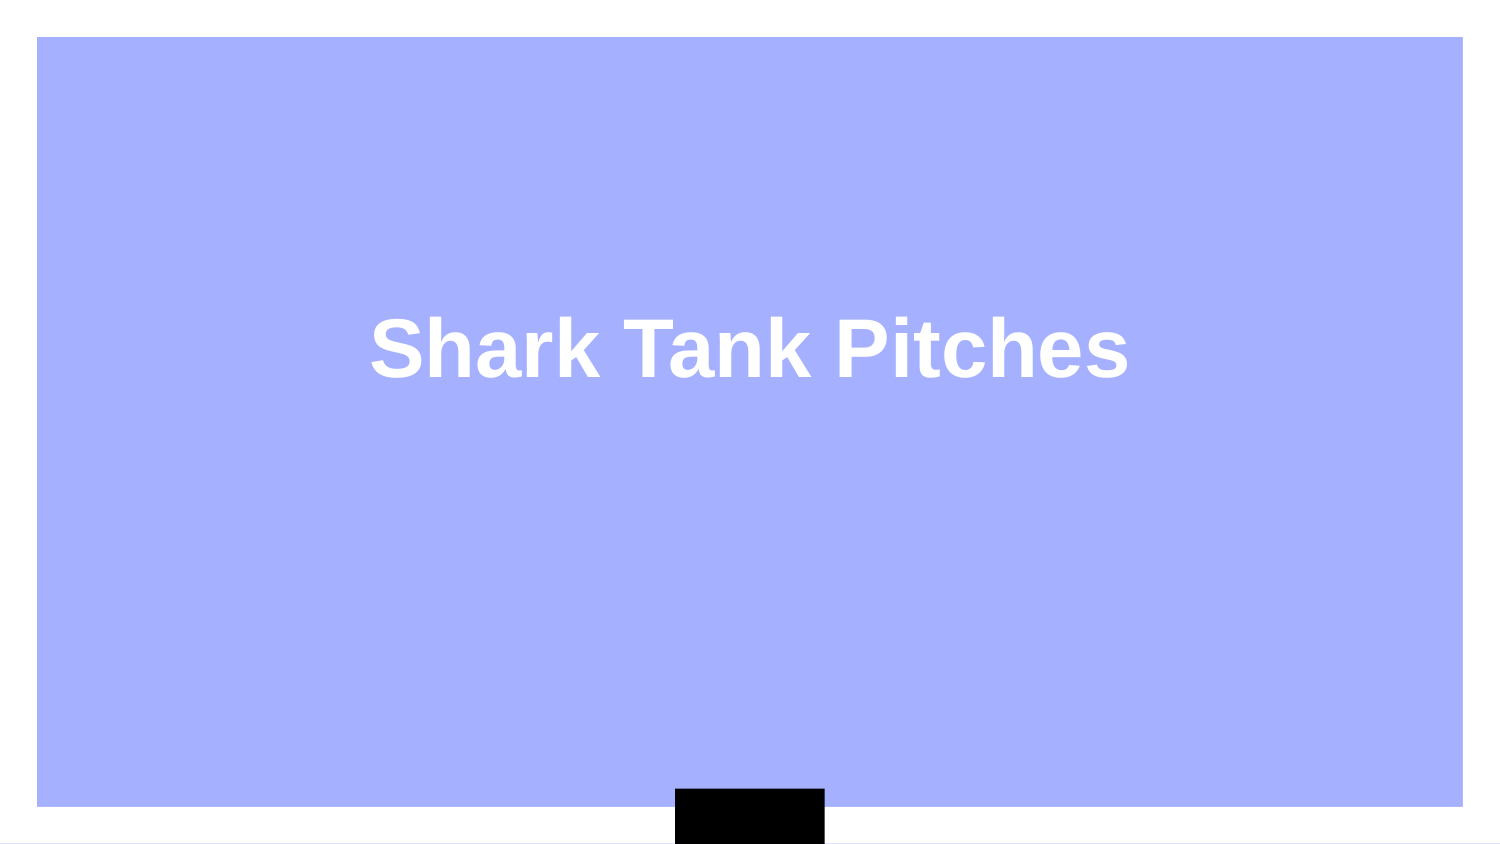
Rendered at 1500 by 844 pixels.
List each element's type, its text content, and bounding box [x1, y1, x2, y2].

text_box Shark Tank Pitches [337, 286, 1163, 402]
